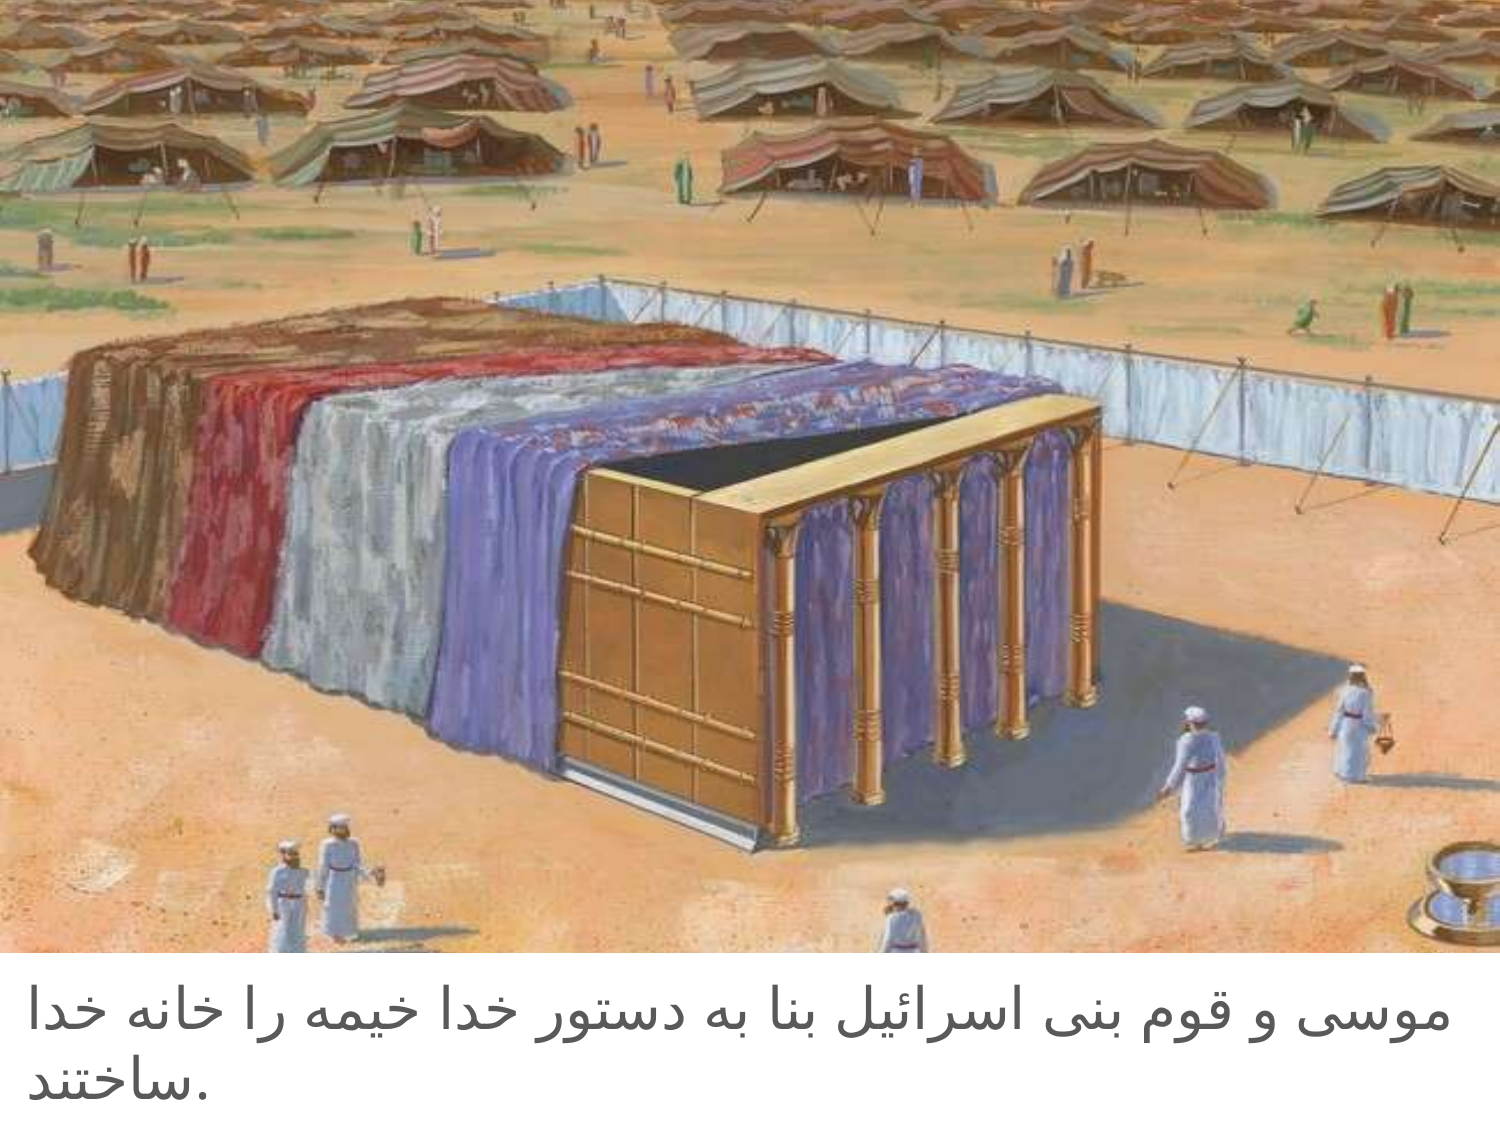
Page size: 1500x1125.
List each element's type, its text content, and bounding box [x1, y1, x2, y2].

picture [0, 0, 1500, 953]
text_box موسی و قوم بنی اسرائیل بنا به دستور خدا خیمه را خانه خدا ساختند. [11, 964, 1498, 1119]
